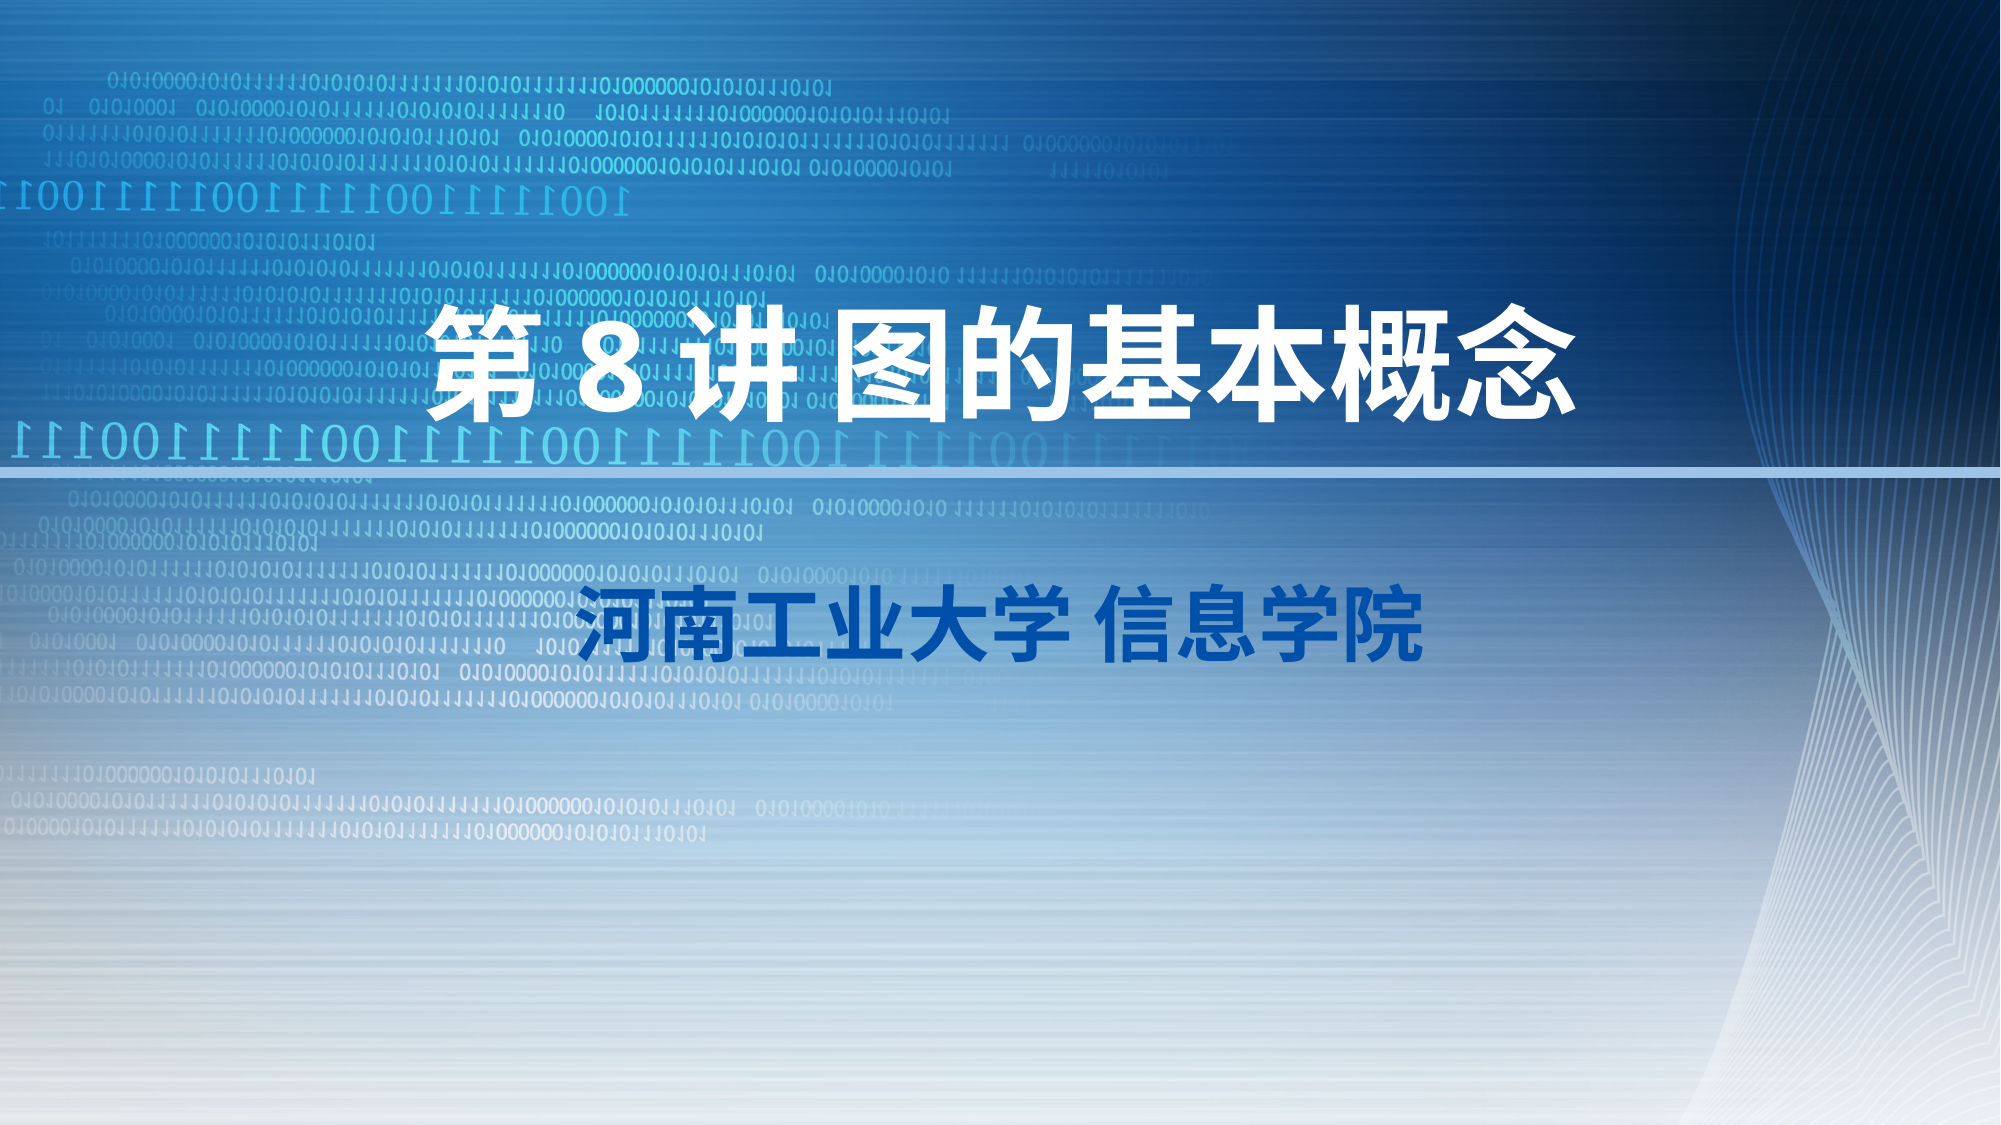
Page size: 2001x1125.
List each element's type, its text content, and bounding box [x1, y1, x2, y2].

title 第8讲 图的基本概念 [111, 295, 1888, 447]
picture [0, 478, 2001, 1125]
picture [0, 0, 2001, 467]
subtitle 河南工业大学 信息学院 [249, 564, 1750, 681]
